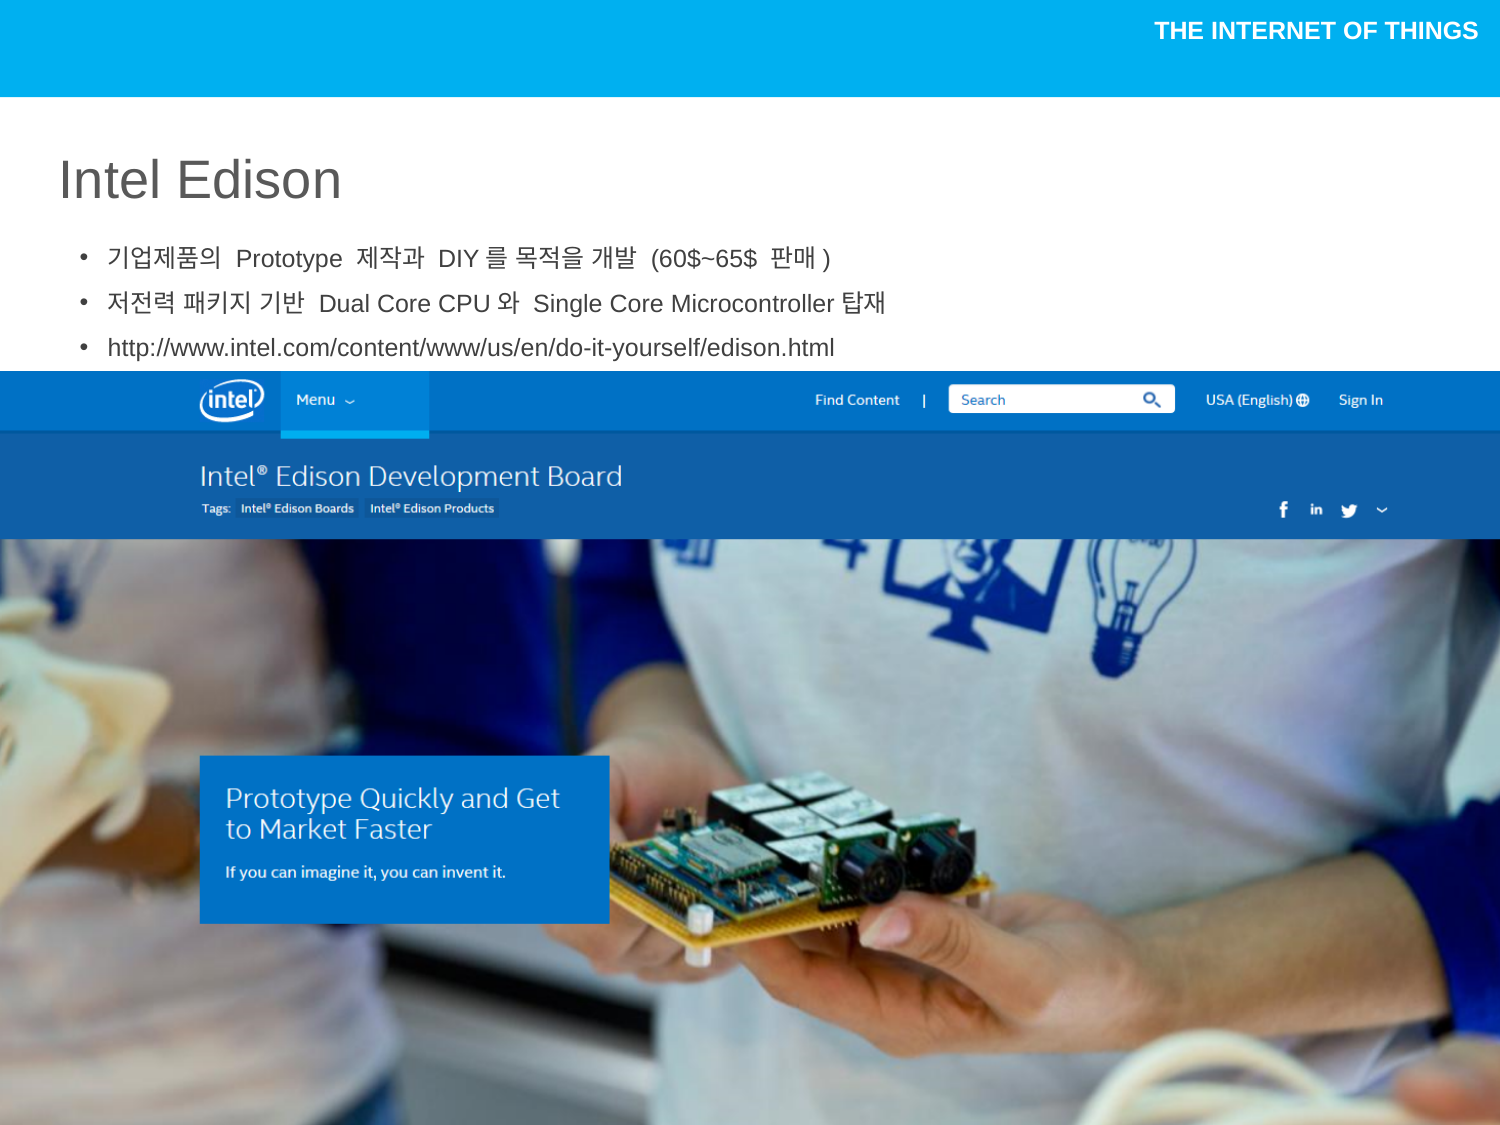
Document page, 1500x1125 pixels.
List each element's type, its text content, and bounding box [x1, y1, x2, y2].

picture [0, 371, 1500, 1125]
text_box 기업제품의 Prototype 제작과 DIY를 목적을 개발 (60$~65$ 판매) 저전력 패키지 기반 Dual Core CPU와 Single Core Microcontroller탑재 http://www.intel.com/content/www/us/en/do-it-yourself/edison.html [64, 219, 1483, 369]
text_box Intel Edison [44, 137, 358, 217]
